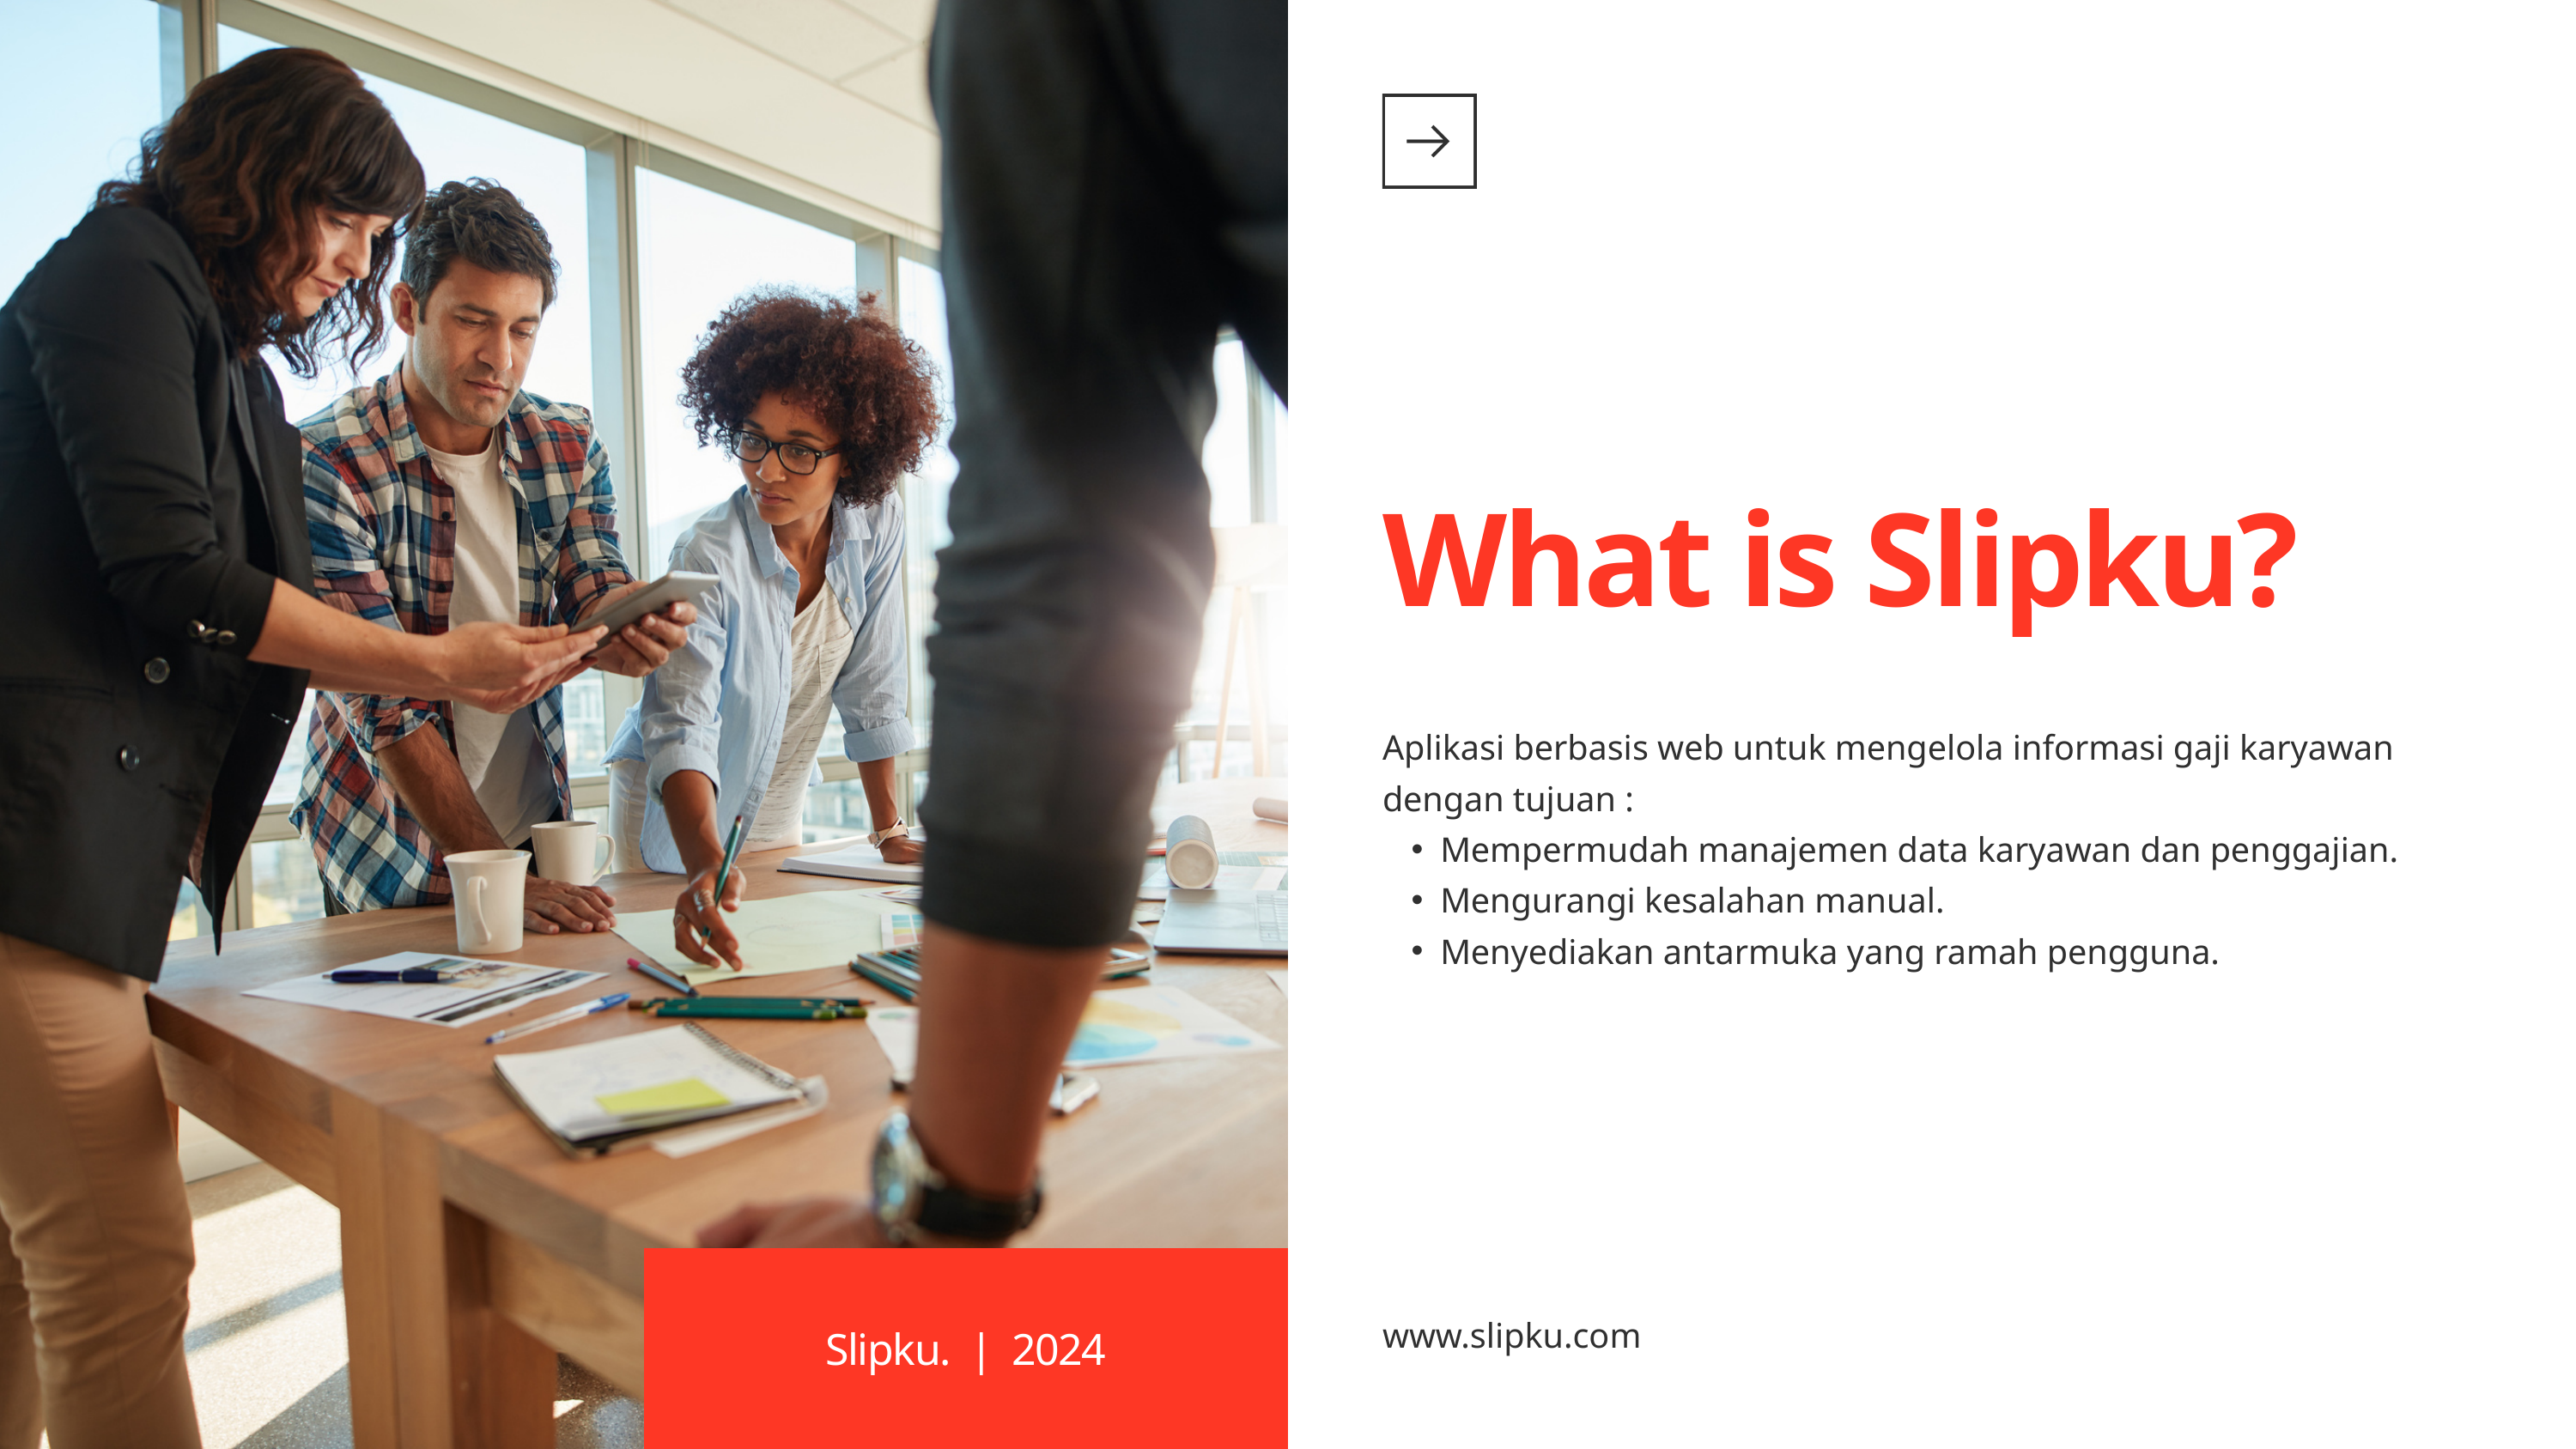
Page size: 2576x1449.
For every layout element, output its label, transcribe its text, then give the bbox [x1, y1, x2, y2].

text_box www.slipku.com [1382, 1313, 1940, 1355]
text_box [0, 0, 1289, 1449]
text_box [1382, 94, 1477, 189]
text_box Aplikasi berbasis web untuk mengelola informasi gaji karyawan dengan tujuan : Mempermudah manajemen data karyawan dan penggajian. Mengurangi kesalahan manual. Menyediakan antarmuka yang ramah pengguna. [1382, 716, 2482, 1022]
text_box What is Slipku? [1382, 503, 2482, 633]
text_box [643, 1247, 1289, 1449]
